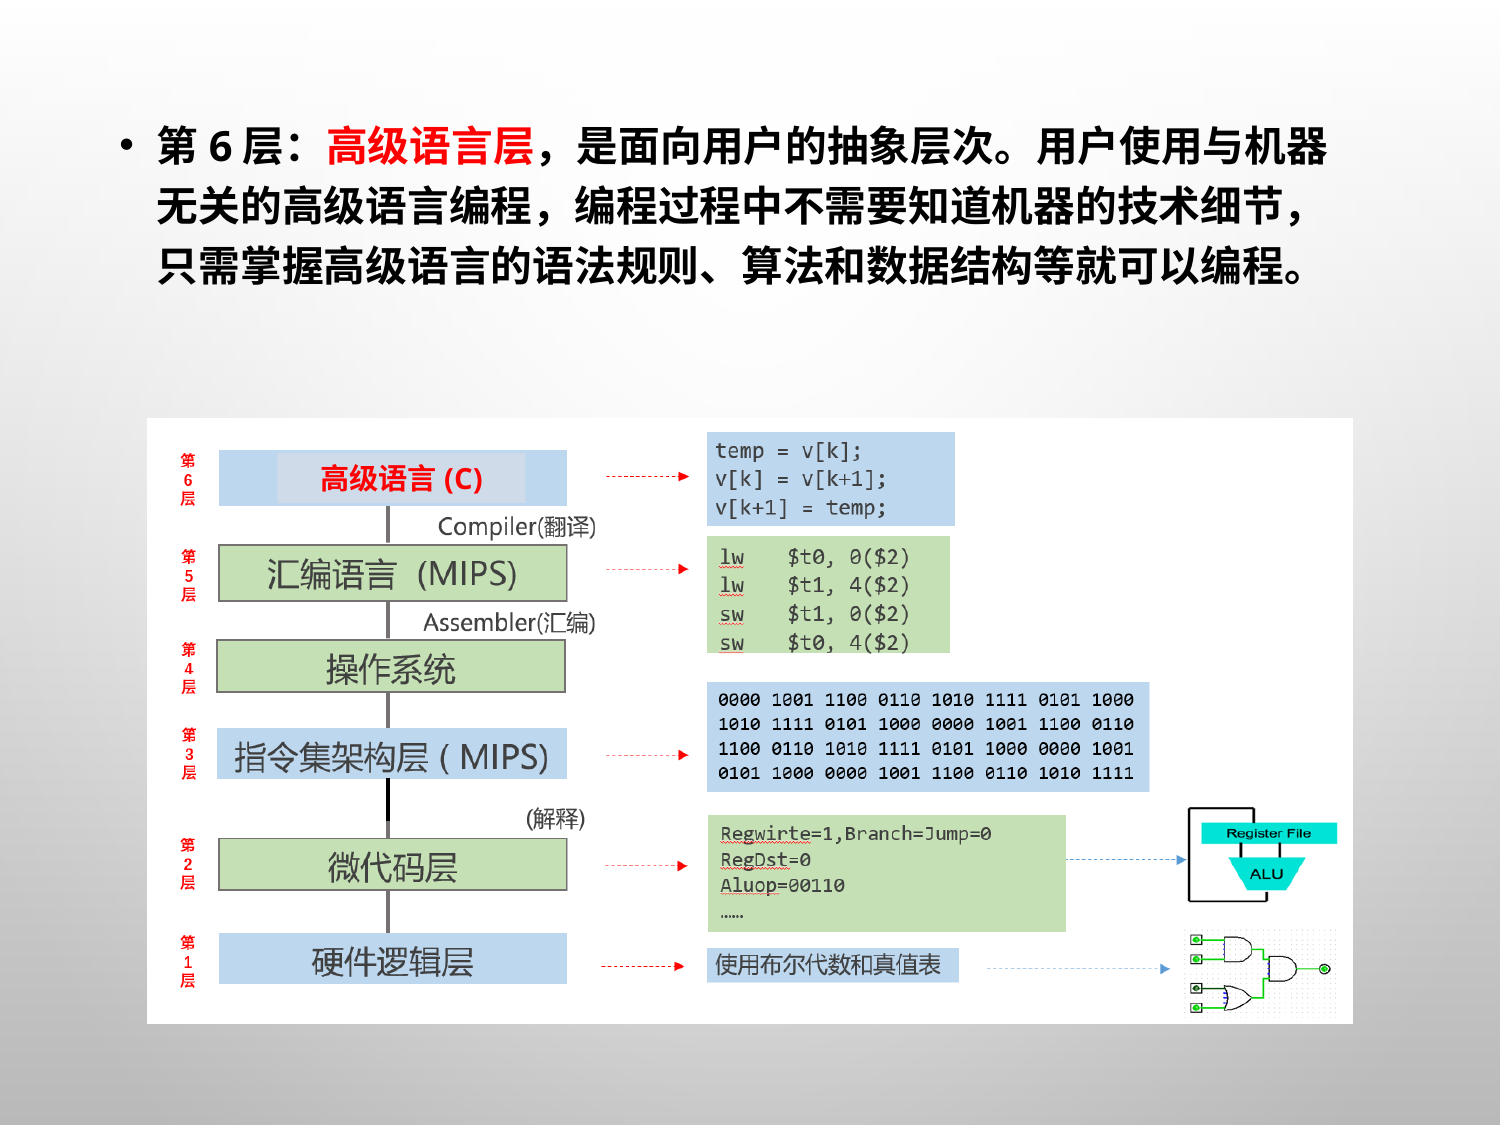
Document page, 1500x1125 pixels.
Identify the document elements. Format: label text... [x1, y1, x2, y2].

list 第6层：高级语言层，是面向用户的抽象层次。用户使用与机器无关的高级语言编程，编程过程中不需要知道机器的技术细节，只需掌握高级语言的语法规则、算法和数据结构等就可以编程。 [29, 101, 1380, 296]
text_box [147, 418, 1353, 1024]
picture [0, 0, 1500, 1125]
